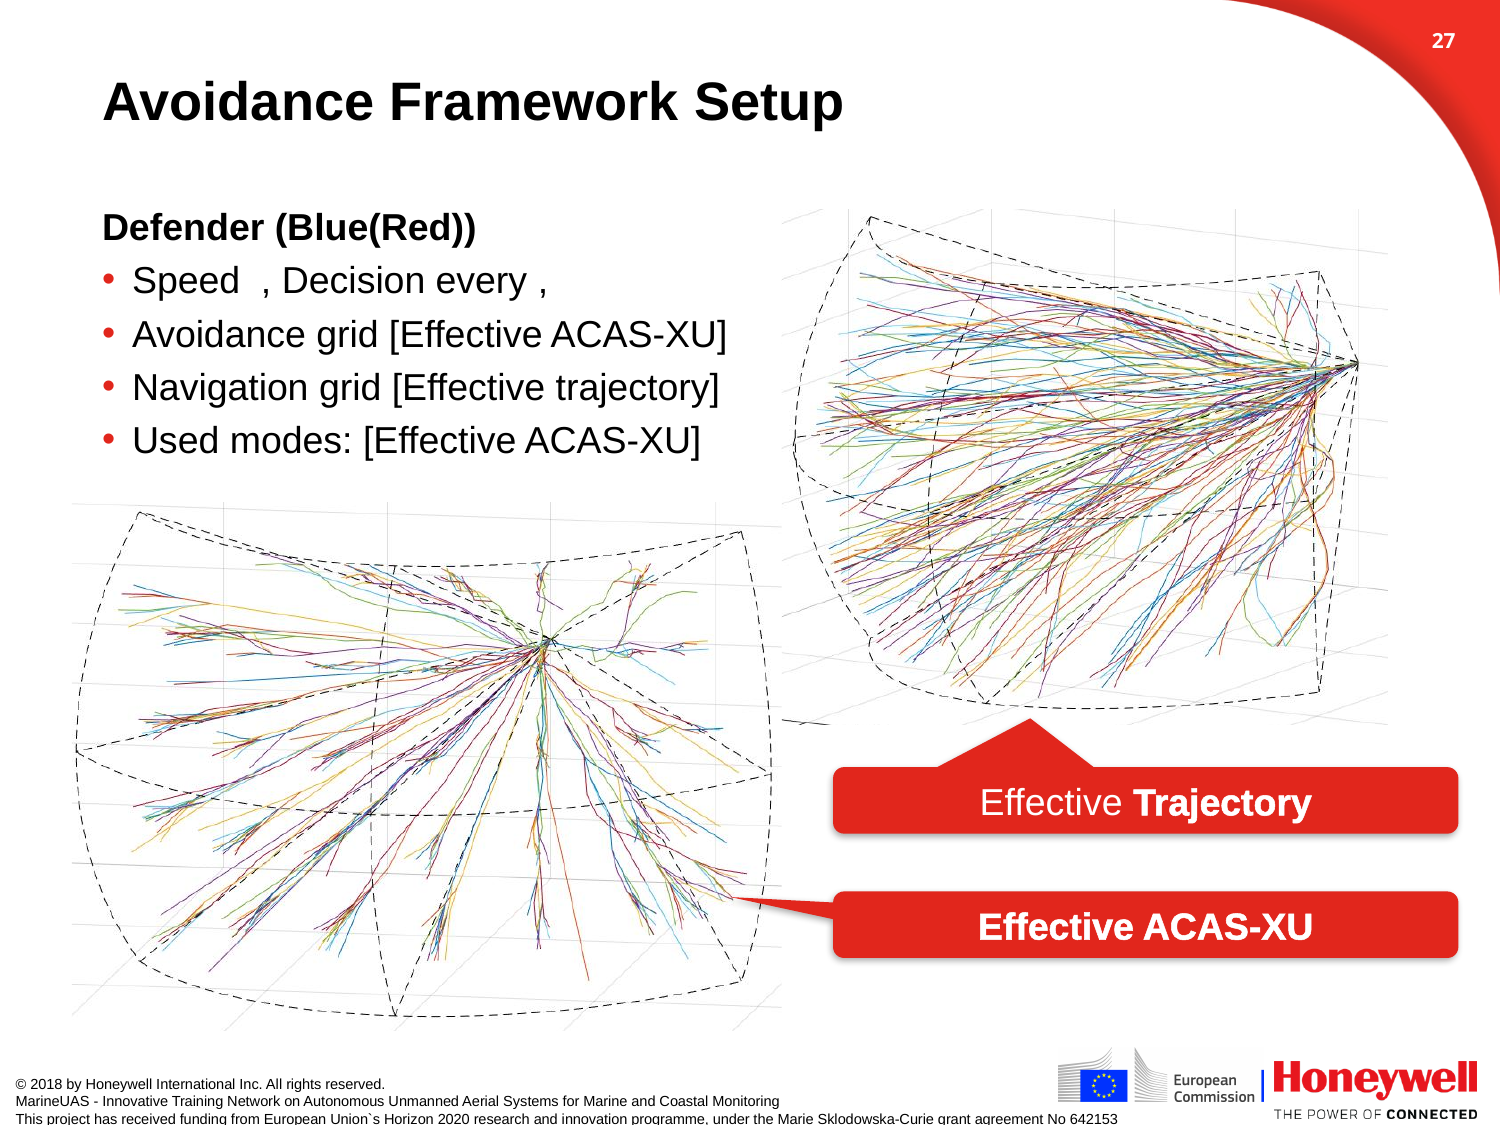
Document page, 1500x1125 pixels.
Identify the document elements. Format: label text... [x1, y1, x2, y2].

title Avoidance Framework Setup [86, 58, 1347, 141]
slide_number 26 [1416, 0, 1500, 83]
text_box Effective ACAS-XU [786, 891, 1459, 958]
picture [1058, 1047, 1264, 1102]
picture [71, 0, 1500, 1032]
text_box Effective Trajectory [833, 733, 1459, 834]
picture [1274, 1061, 1477, 1119]
